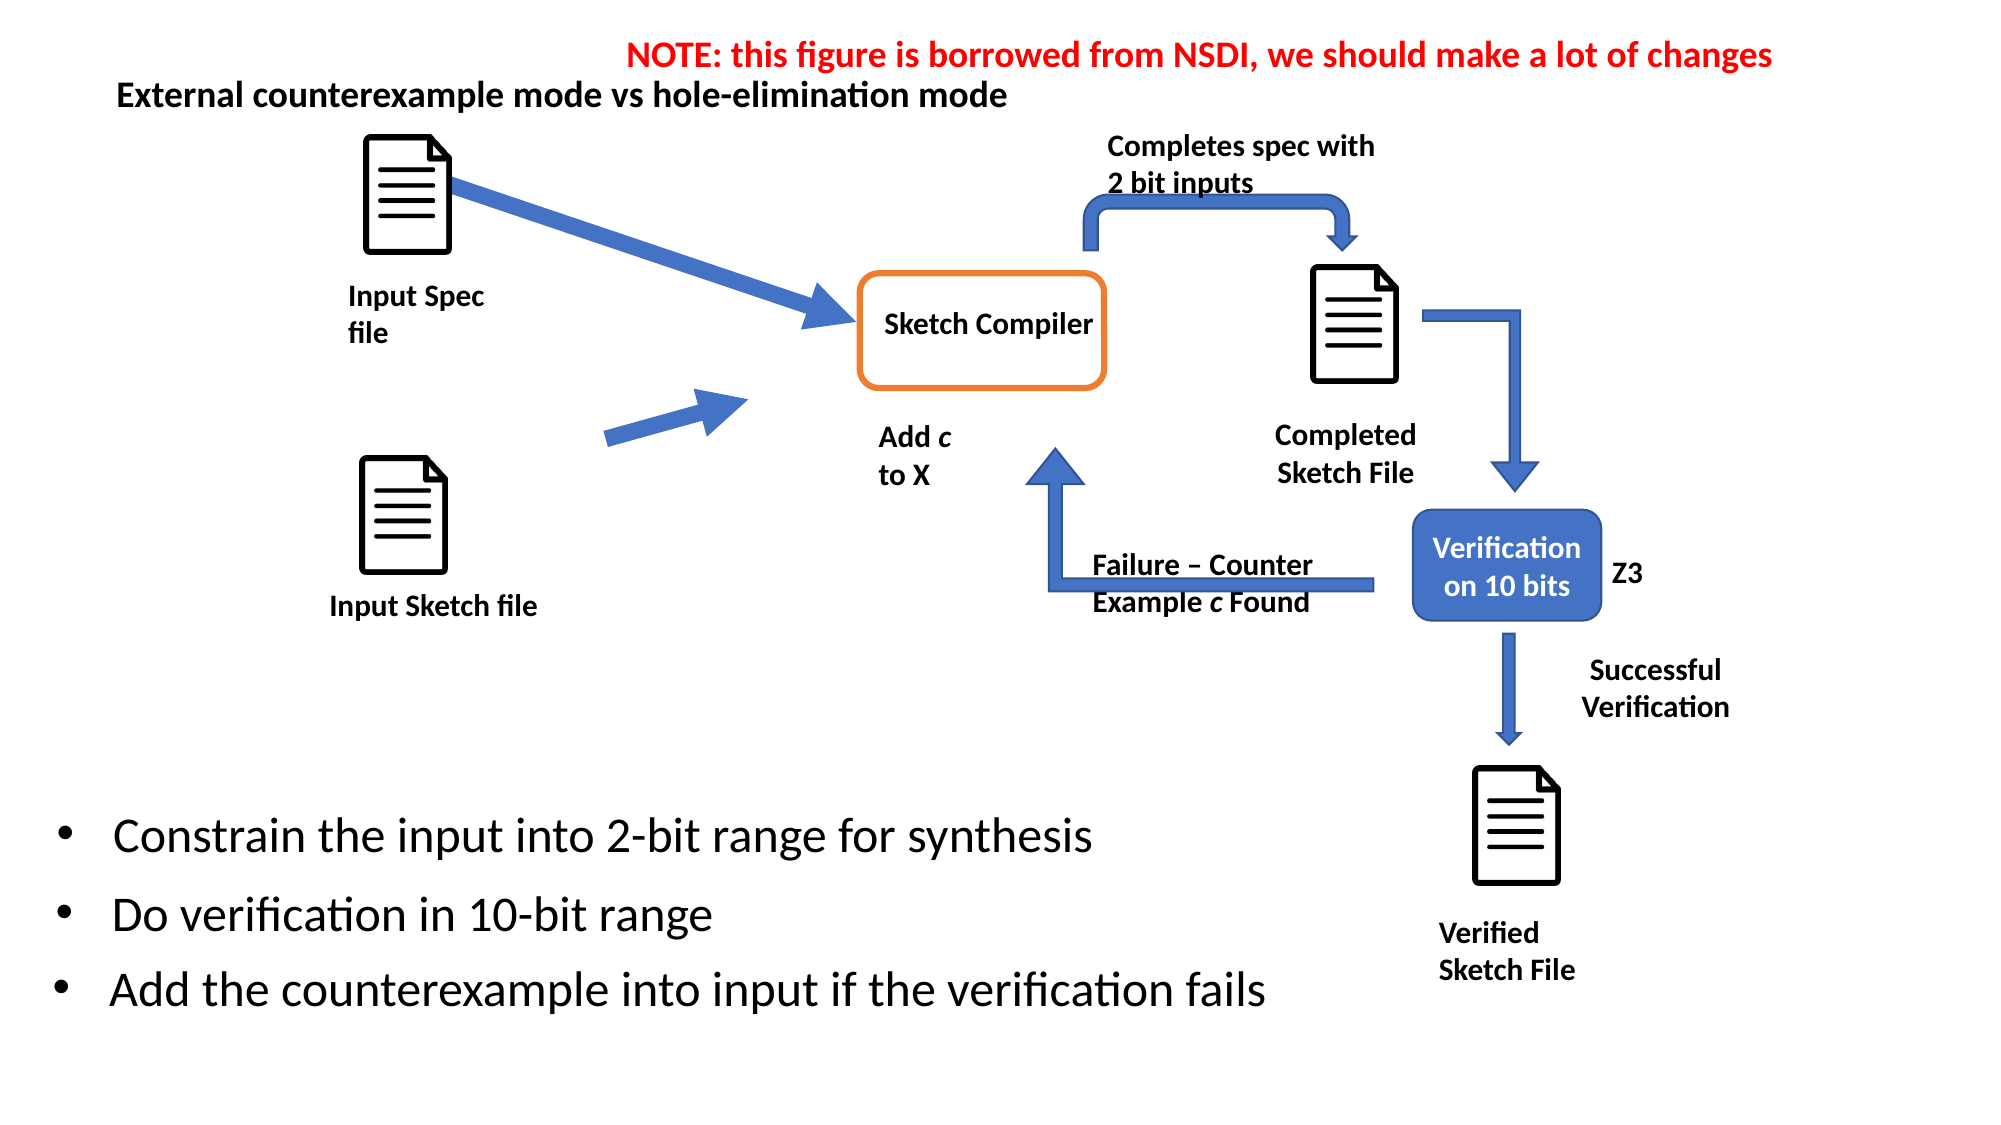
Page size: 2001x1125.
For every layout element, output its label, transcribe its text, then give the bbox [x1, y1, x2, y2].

text_box [37, 771, 1963, 960]
text_box [1422, 309, 1540, 493]
picture [363, 134, 452, 255]
text_box Add c to X [863, 409, 989, 499]
text_box [1024, 446, 1375, 593]
text_box Successful Verification [1561, 641, 1751, 732]
text_box Completed Sketch File [1219, 407, 1473, 497]
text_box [448, 184, 857, 323]
text_box [1495, 632, 1523, 747]
text_box Constrain the input into 2-bit range for synthesis [41, 795, 1109, 870]
picture [358, 455, 448, 575]
text_box Z3 [1533, 544, 1722, 597]
text_box [1082, 199, 1359, 252]
text_box Add the counterexample into input if the verification fails [38, 948, 1304, 1024]
picture [1472, 765, 1561, 886]
text_box NOTE: this figure is borrowed from NSDI, we should make a lot of changes [611, 22, 1790, 83]
text_box Failure – Counter Example c Found [1077, 536, 1412, 627]
text_box Do verification in 10-bit range [40, 874, 729, 948]
text_box Sketch Compiler [856, 295, 1122, 348]
text_box [858, 272, 1106, 295]
text_box Input Spec file [333, 267, 534, 357]
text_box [605, 399, 749, 439]
text_box Completes spec with 2 bit inputs [1092, 117, 1393, 208]
text_box External counterexample mode vs hole-elimination mode [101, 62, 1024, 122]
text_box Input Sketch file [314, 577, 624, 630]
text_box [858, 348, 1106, 390]
picture [1310, 264, 1399, 384]
text_box Verification on 10 bits [1411, 508, 1603, 622]
text_box Verified Sketch File [1423, 960, 1643, 995]
